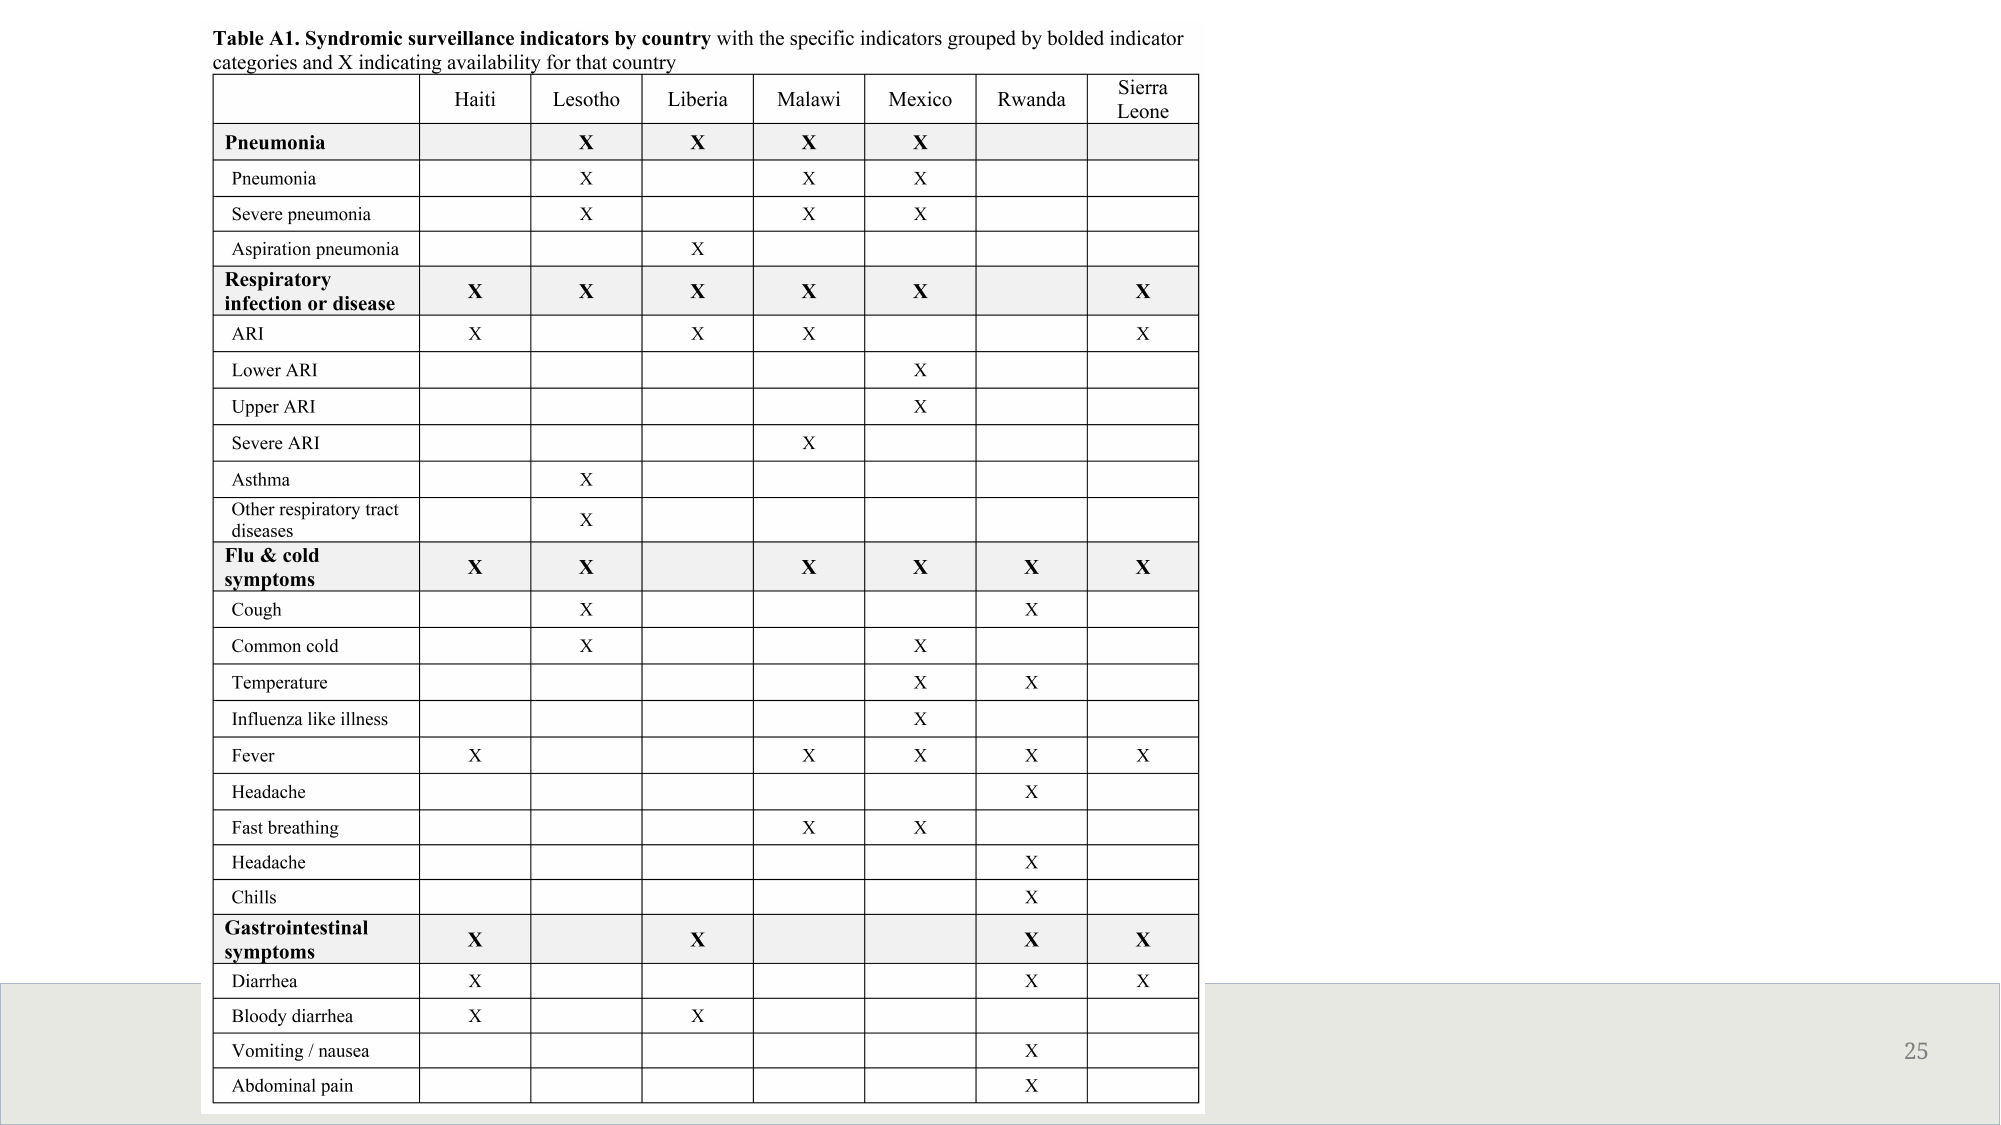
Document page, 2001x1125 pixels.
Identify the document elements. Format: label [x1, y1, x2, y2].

picture [201, 21, 1205, 1114]
